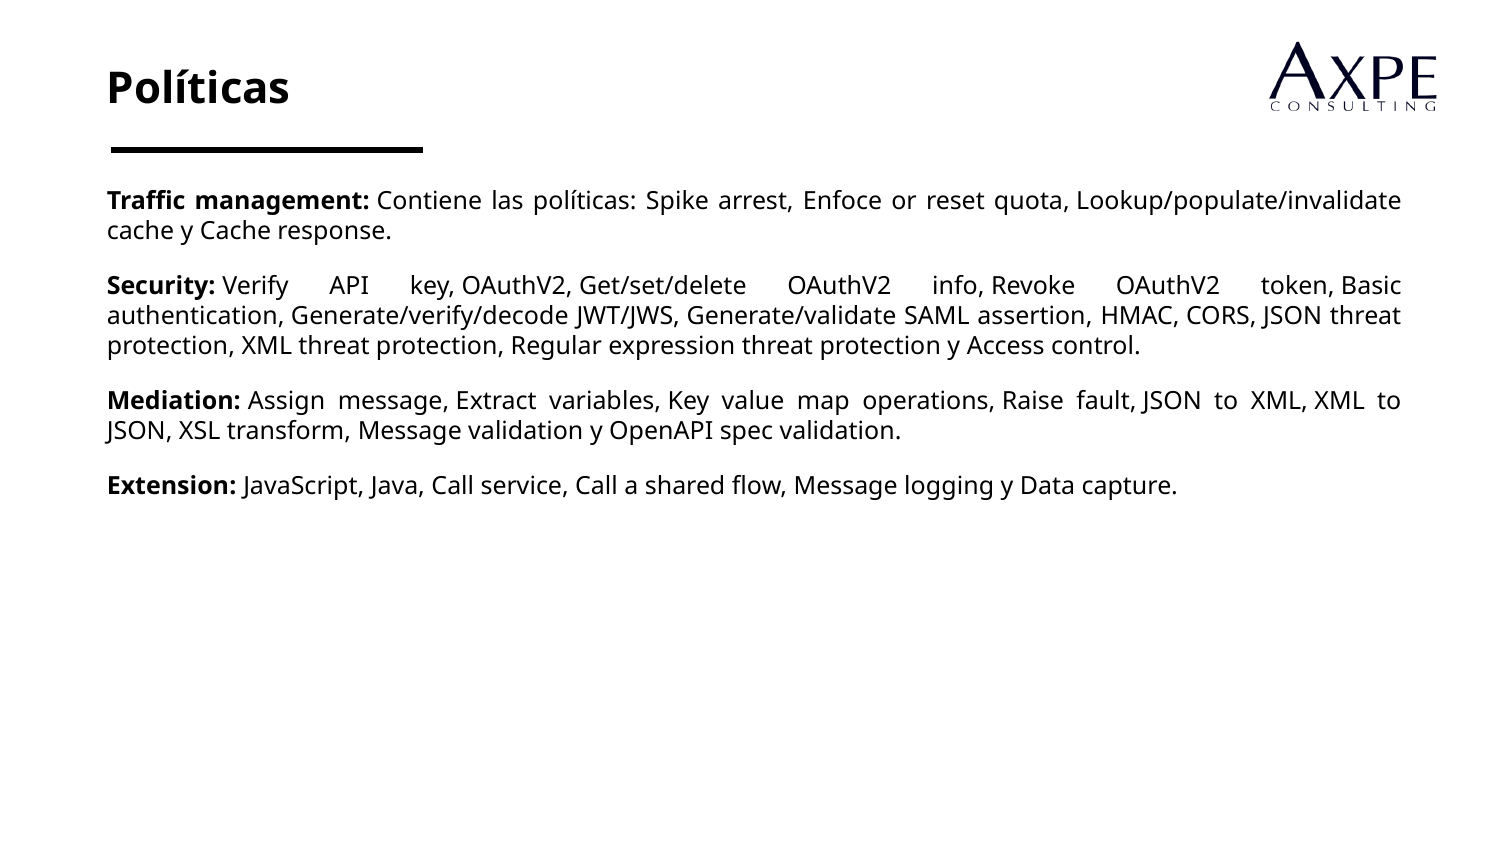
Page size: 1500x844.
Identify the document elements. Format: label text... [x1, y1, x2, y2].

text_box Políticas [91, 36, 1077, 127]
text_box Traffic management: Contiene las políticas: Spike arrest, Enfoce or reset quota, Lookup/populate/invalidate cache y Cache response. Security: Verify API key, OAuthV2, Get/set/delete OAuthV2 info, Revoke OAuthV2 token, Basic authentication, Generate/verify/decode JWT/JWS, Generate/validate SAML assertion, HMAC, CORS, JSON threat protection, XML threat protection, Regular expression threat protection y Access control. Mediation: Assign message, Extract variables, Key value map operations, Raise fault, JSON to XML, XML to JSON, XSL transform, Message validation y OpenAPI spec validation. Extension: JavaScript, Java, Call service, Call a shared flow, Message logging y Data capture. [91, 177, 1419, 507]
picture [1257, 40, 1448, 113]
